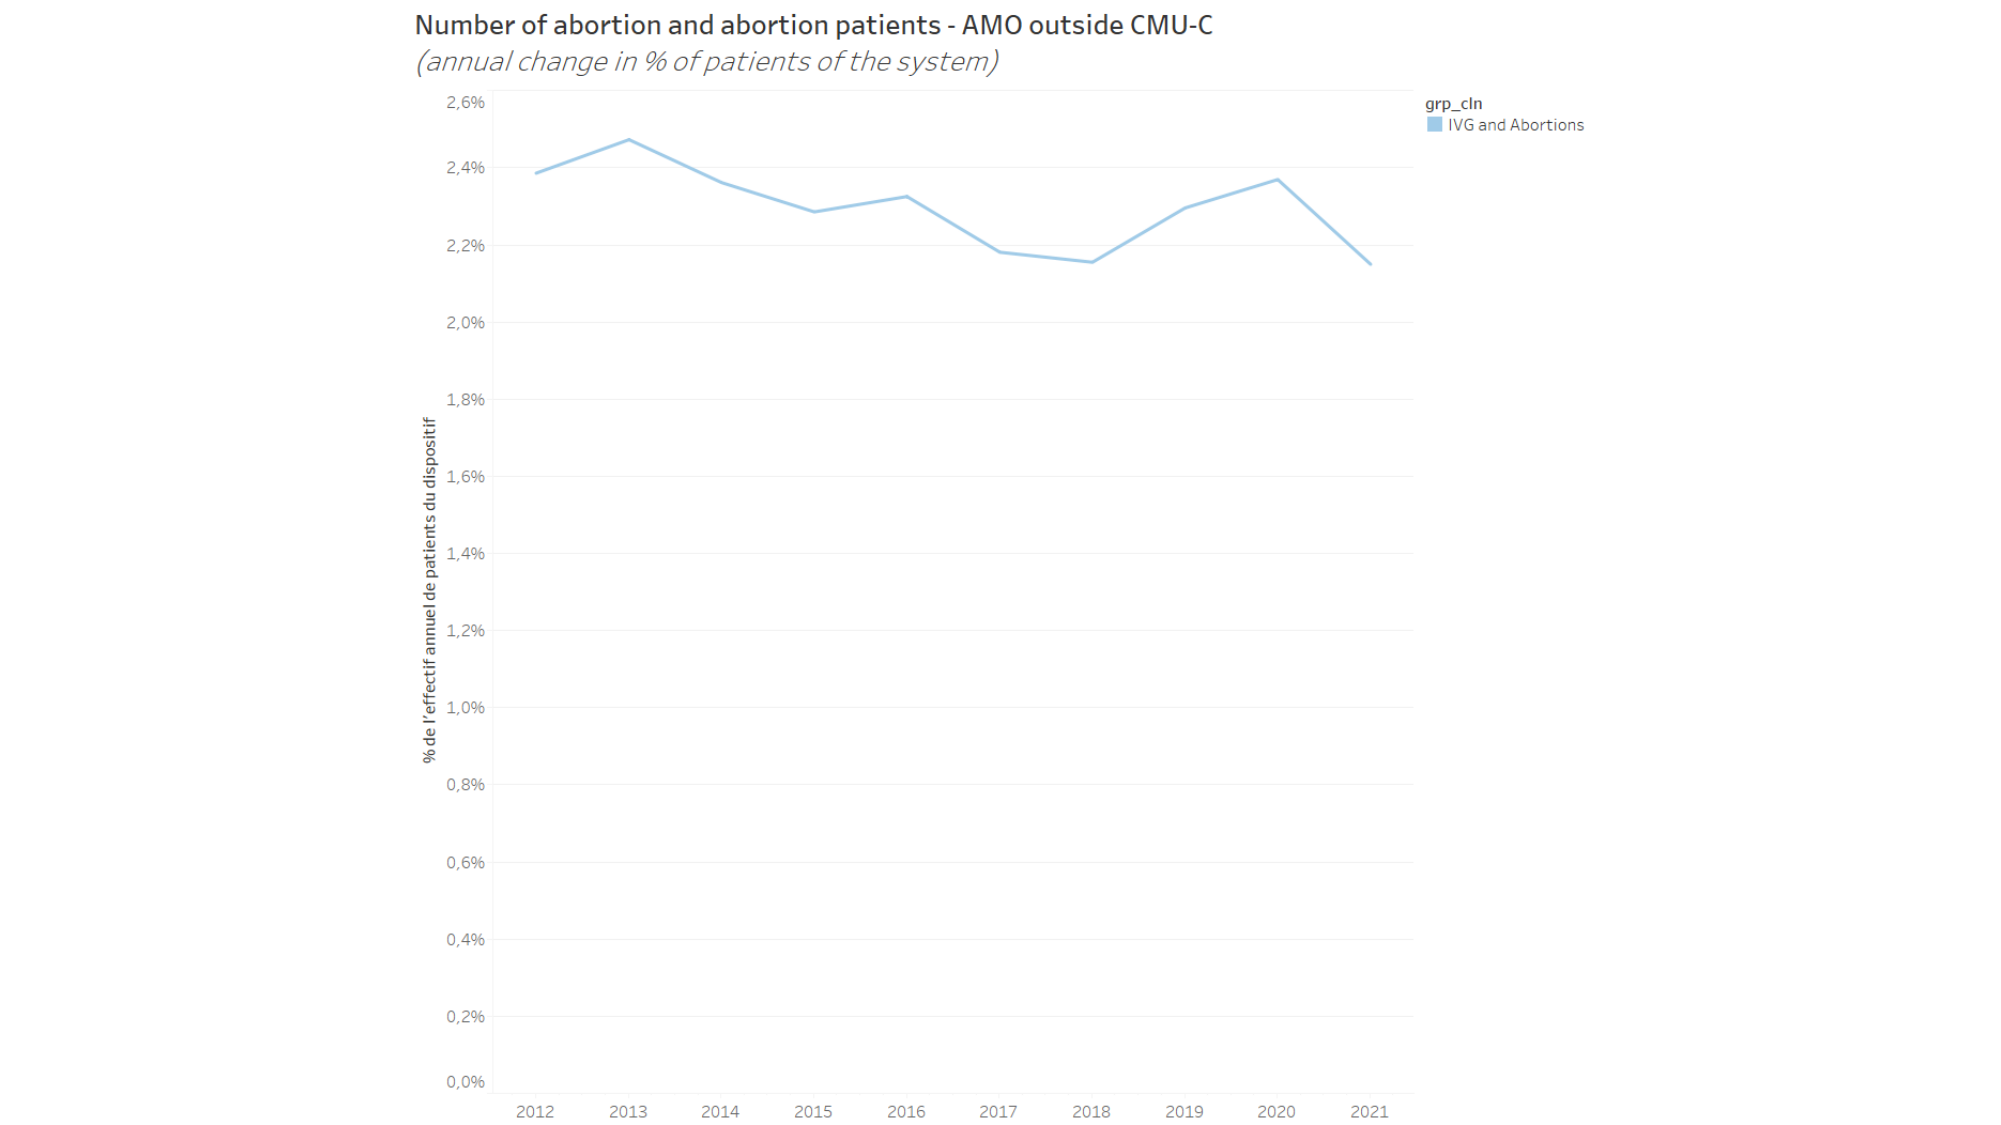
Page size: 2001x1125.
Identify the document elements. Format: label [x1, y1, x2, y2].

picture [410, 0, 1590, 1125]
